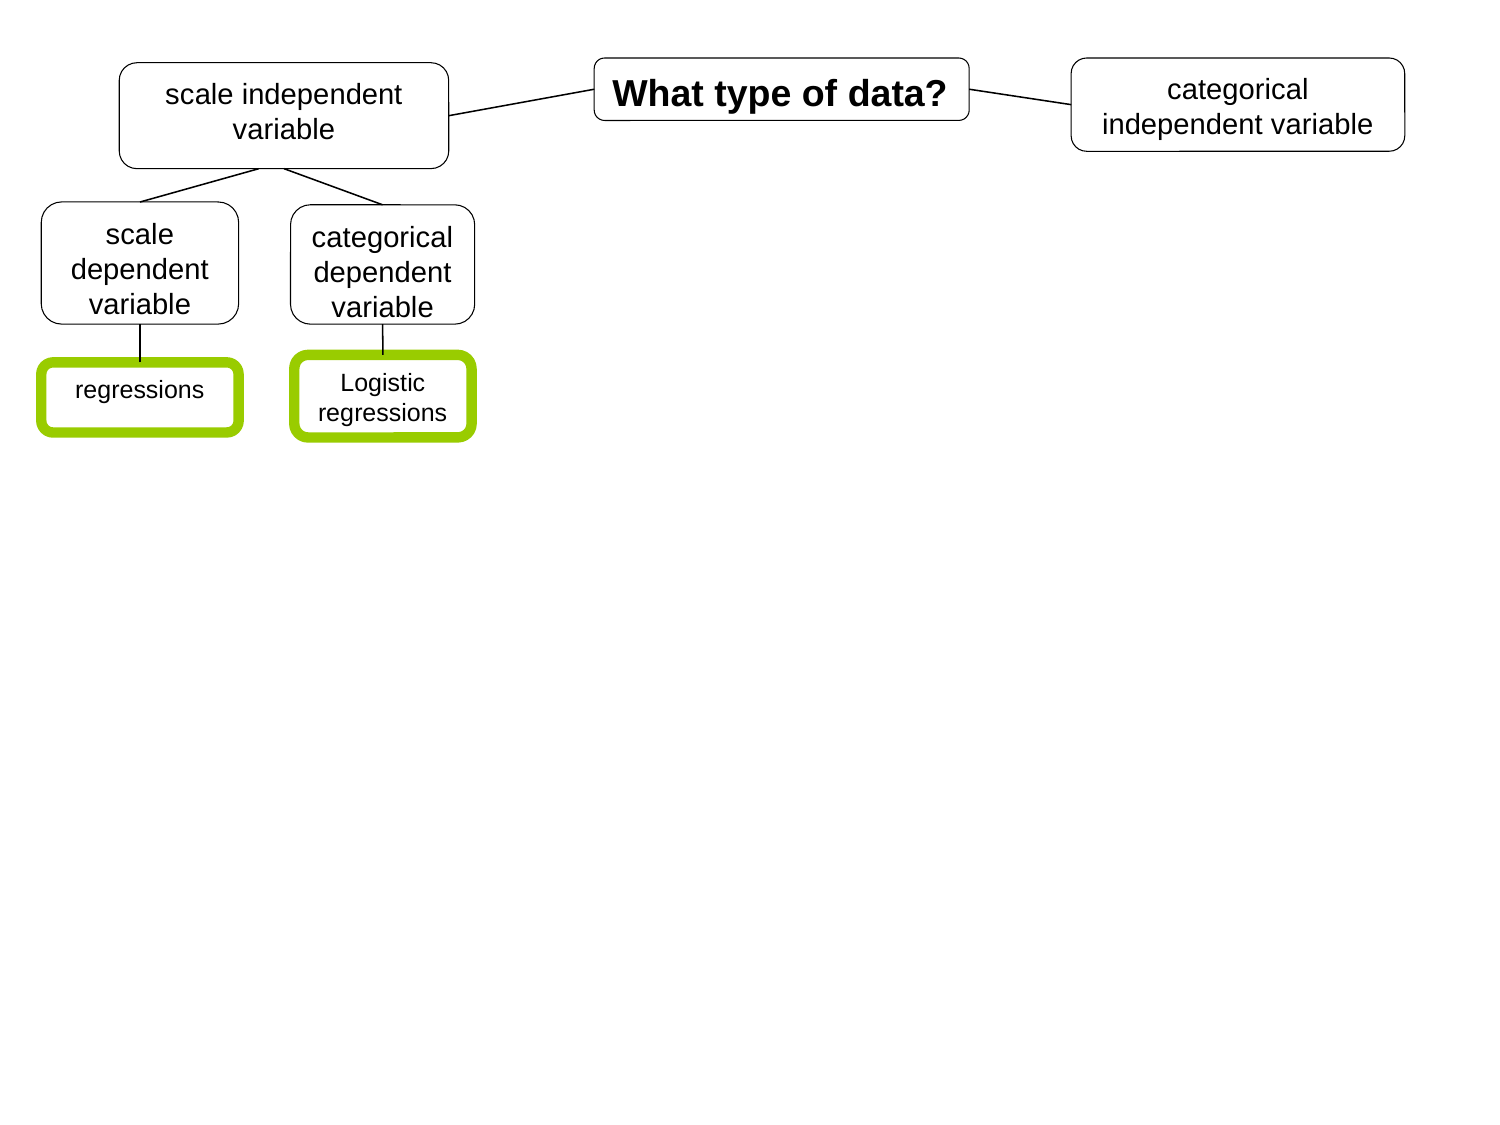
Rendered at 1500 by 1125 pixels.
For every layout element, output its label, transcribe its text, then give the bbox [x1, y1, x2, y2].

text_box What type of data? [594, 57, 970, 121]
text_box Logistic regressions [294, 354, 472, 438]
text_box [283, 168, 383, 205]
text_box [969, 89, 1072, 105]
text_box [448, 88, 595, 116]
text_box scale independent variable [119, 62, 449, 169]
text_box regressions [41, 362, 239, 433]
text_box categorical independent variable [1071, 57, 1405, 152]
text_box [139, 168, 259, 203]
text_box scale dependent variable [41, 201, 239, 325]
text_box categorical dependent variable [290, 204, 475, 325]
